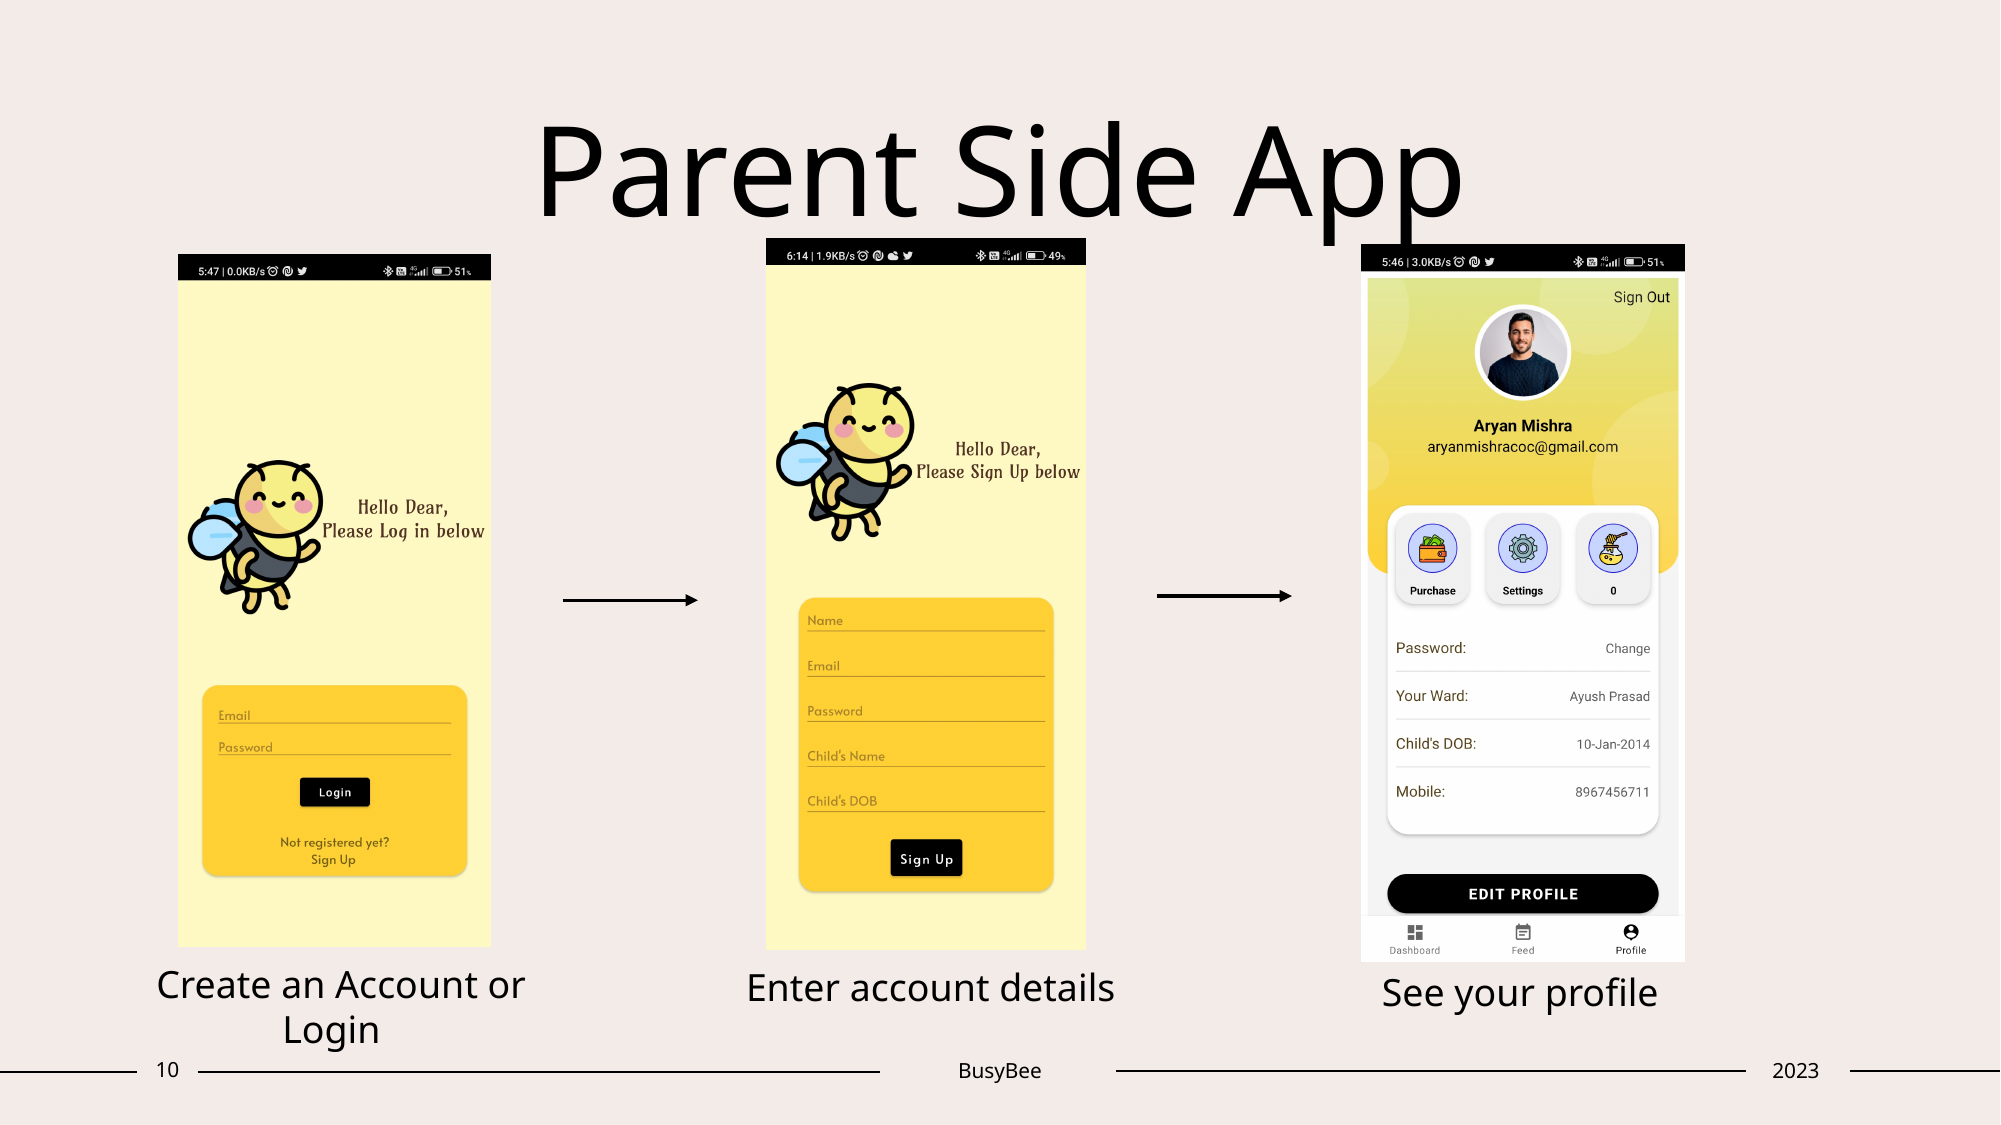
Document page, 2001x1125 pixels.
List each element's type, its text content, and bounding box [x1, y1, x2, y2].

text_box Enter account details [697, 956, 1155, 1016]
footer BusyBee [879, 1050, 1120, 1091]
text_box Create an Account or Login [108, 954, 565, 1059]
text_box See your profile [1287, 961, 1744, 1022]
title Parent Side App [187, 83, 1813, 251]
picture [765, 238, 1086, 950]
picture [1361, 244, 1685, 962]
slide_number 10 [137, 1059, 198, 1091]
slide_number 2023 [1743, 1050, 1849, 1091]
picture [178, 254, 491, 947]
